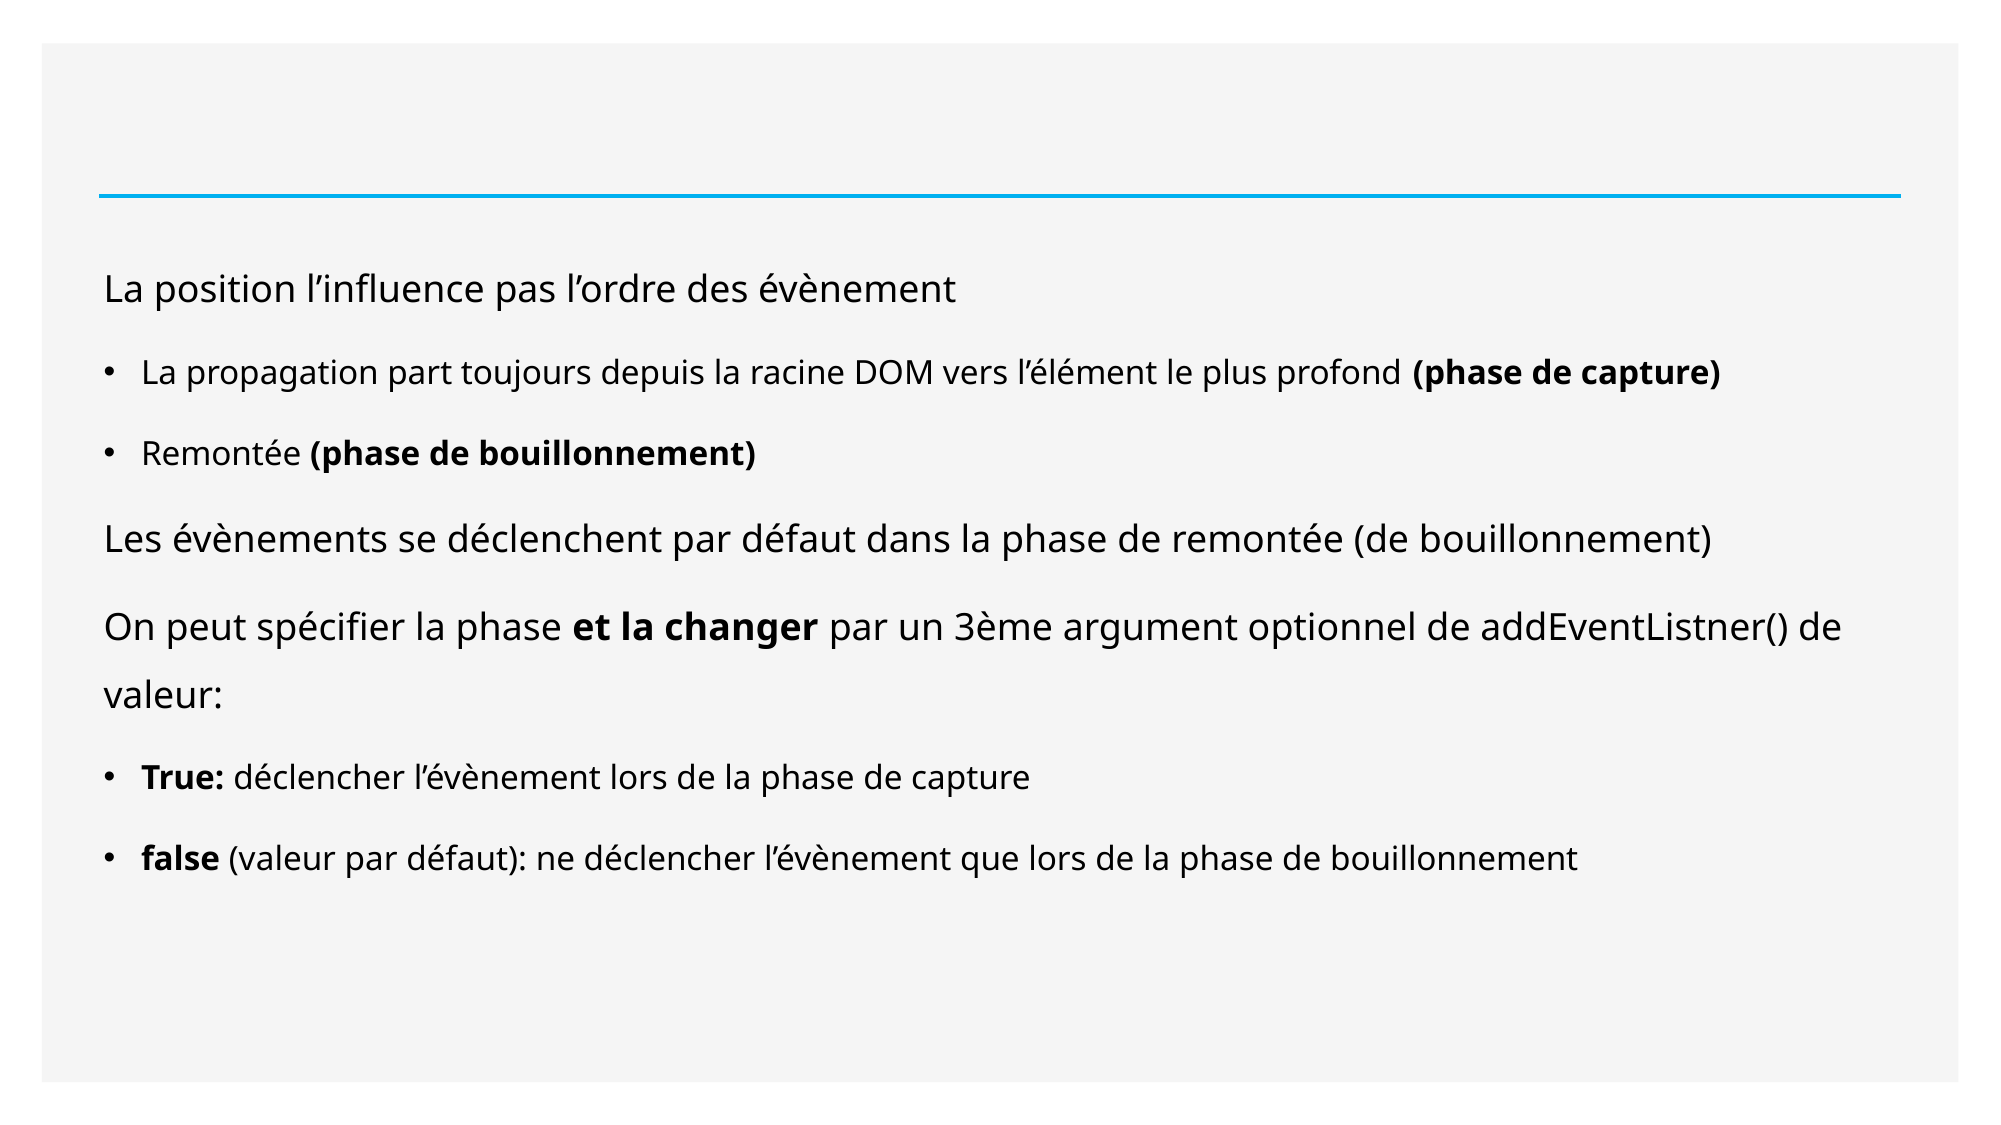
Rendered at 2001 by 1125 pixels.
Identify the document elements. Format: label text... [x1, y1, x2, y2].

list La position l’influence pas l’ordre des évènement La propagation part toujours depuis la racine DOM vers l’élément le plus profond (phase de capture) Remontée (phase de bouillonnement) Les évènements se déclenchent par défaut dans la phase de remontée (de bouillonnement) On peut spécifier la phase et la changer par un 3ème argument optionnel de addEventListner() de valeur: True: déclencher l’évènement lors de la phase de capture false (valeur par défaut): ne déclencher l’évènement que lors de la phase de bouillonnement [88, 235, 1888, 982]
